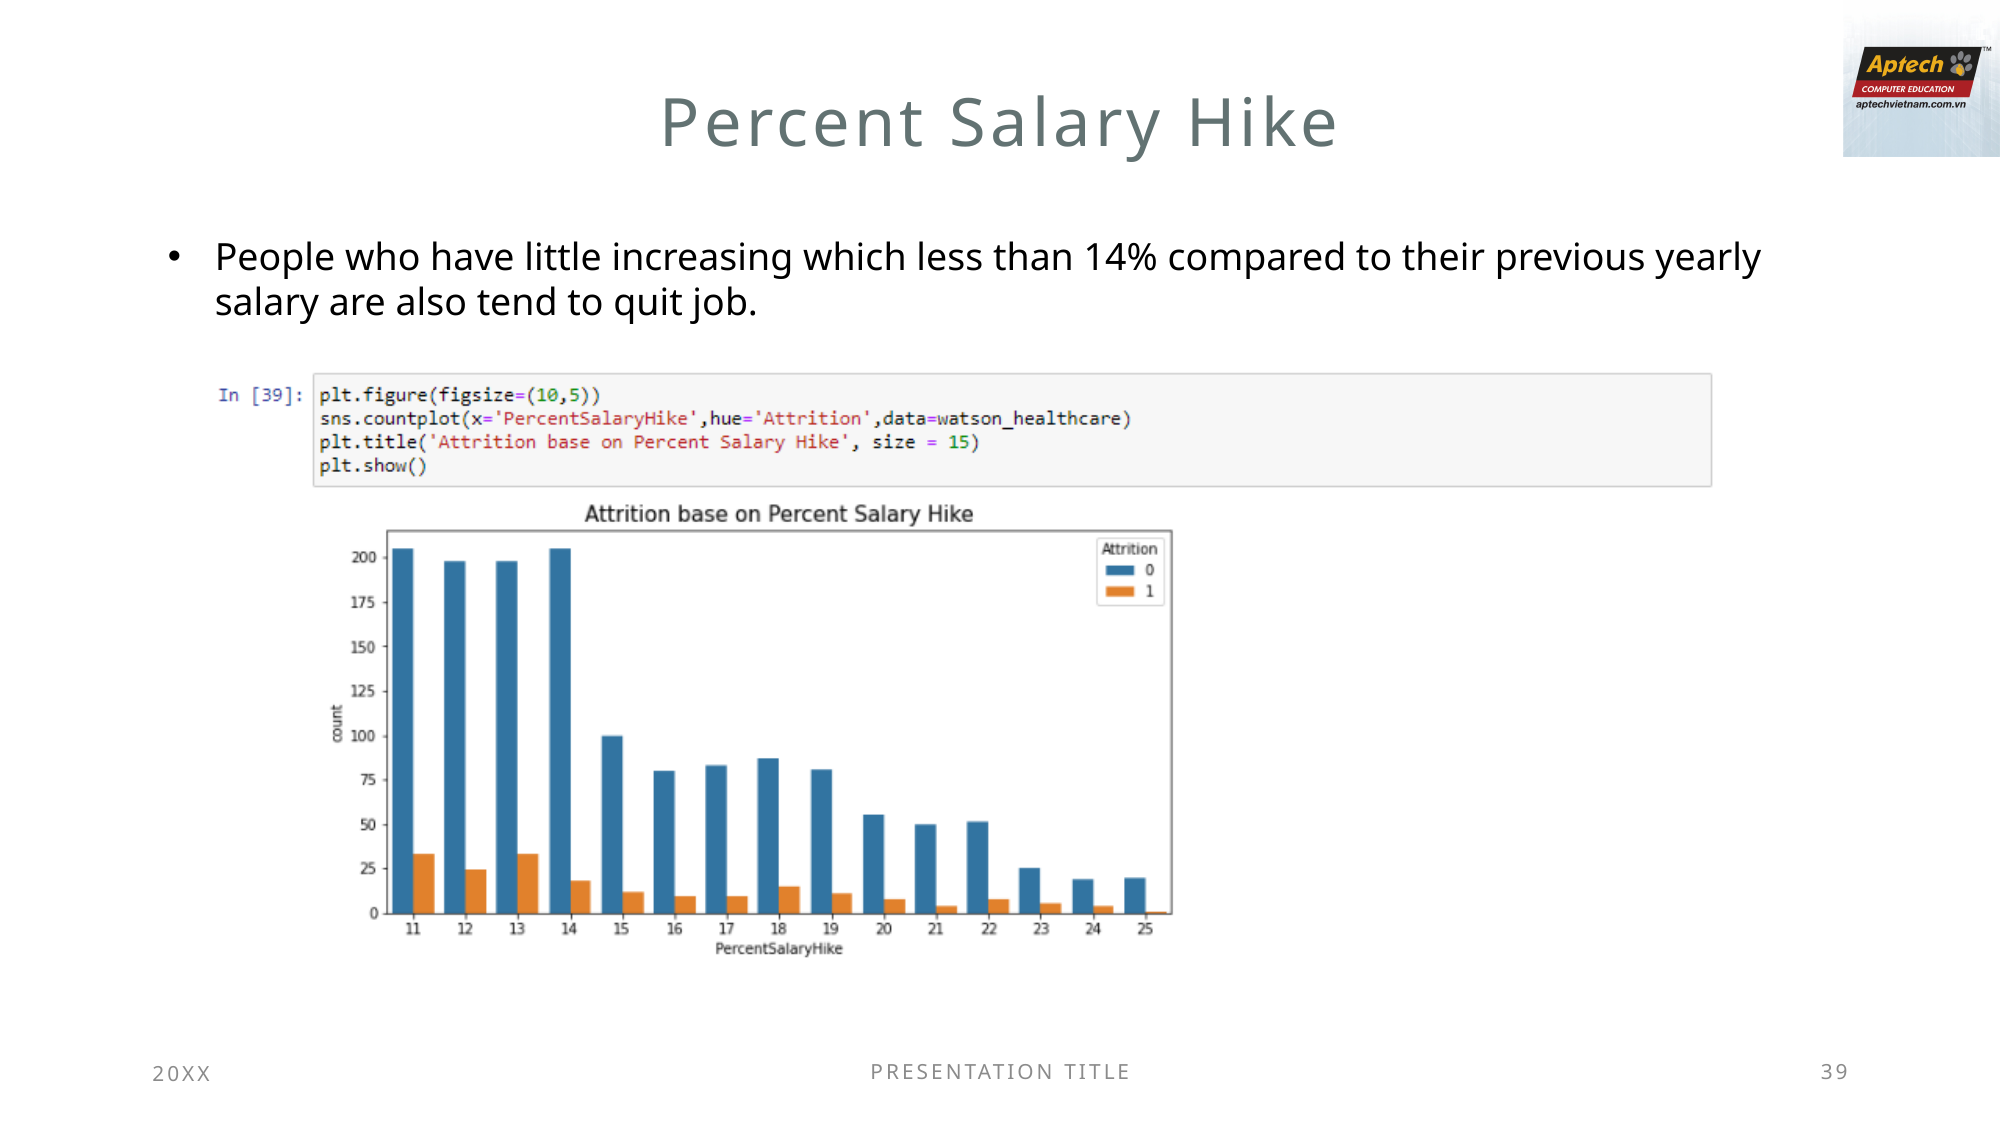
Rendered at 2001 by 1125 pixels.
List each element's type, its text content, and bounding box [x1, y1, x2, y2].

picture [1843, 0, 2000, 157]
footer PRESENTATION TITLE [662, 1042, 1338, 1103]
picture [202, 356, 1722, 970]
text_box People who have little increasing which less than 14% compared to their previous yearly salary are also tend to quit job. [153, 225, 1849, 331]
title Percent Salary Hike [137, 81, 1863, 175]
slide_number 20XX [137, 1042, 588, 1103]
slide_number 39 [1412, 1042, 1863, 1103]
